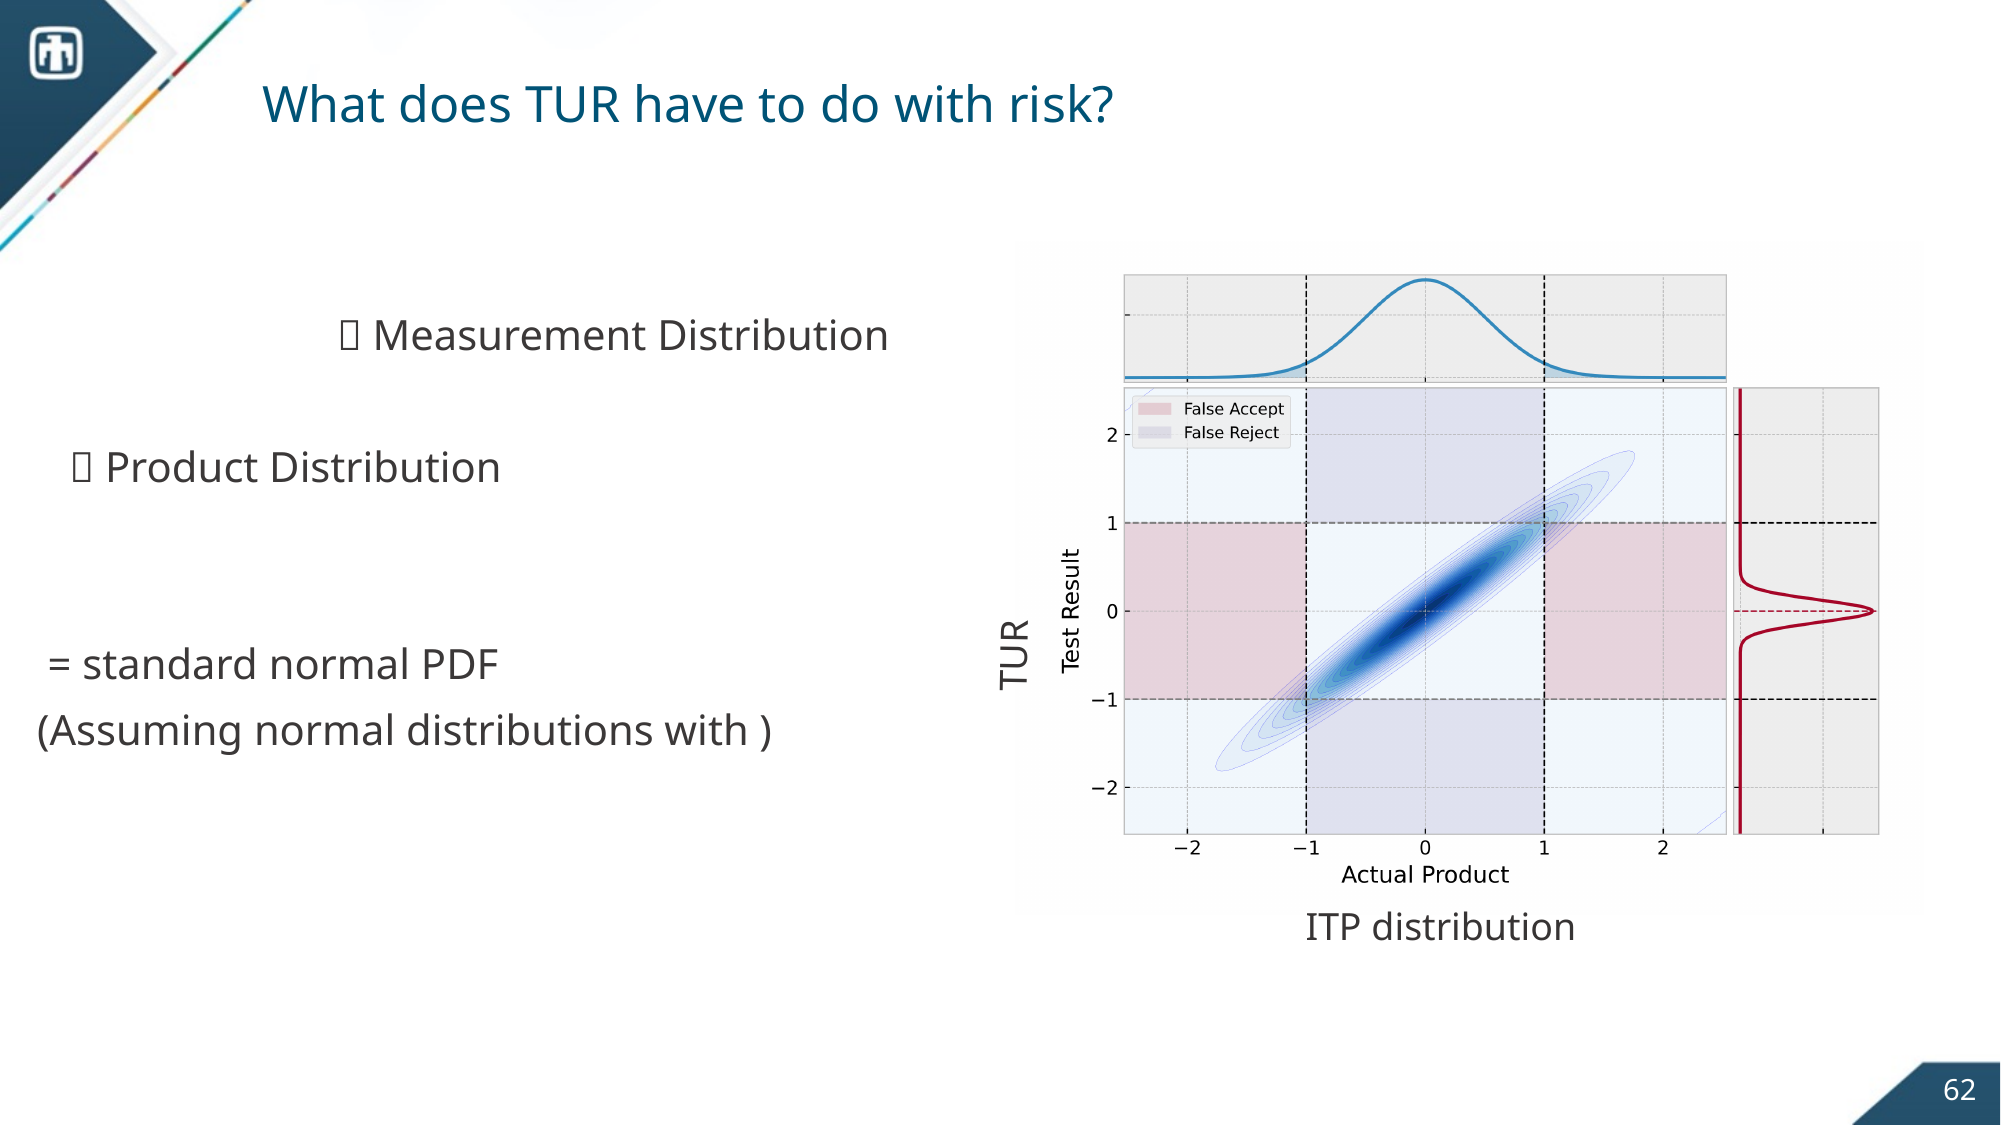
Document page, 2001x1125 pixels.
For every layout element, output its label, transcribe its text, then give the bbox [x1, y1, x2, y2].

picture [0, 0, 2001, 1125]
text_box TUR [981, 256, 1015, 707]
text_box ITP distribution [1290, 915, 1741, 956]
title What does TUR have to do with risk? [262, 42, 1919, 170]
slide_number 62 [1919, 1061, 2000, 1122]
